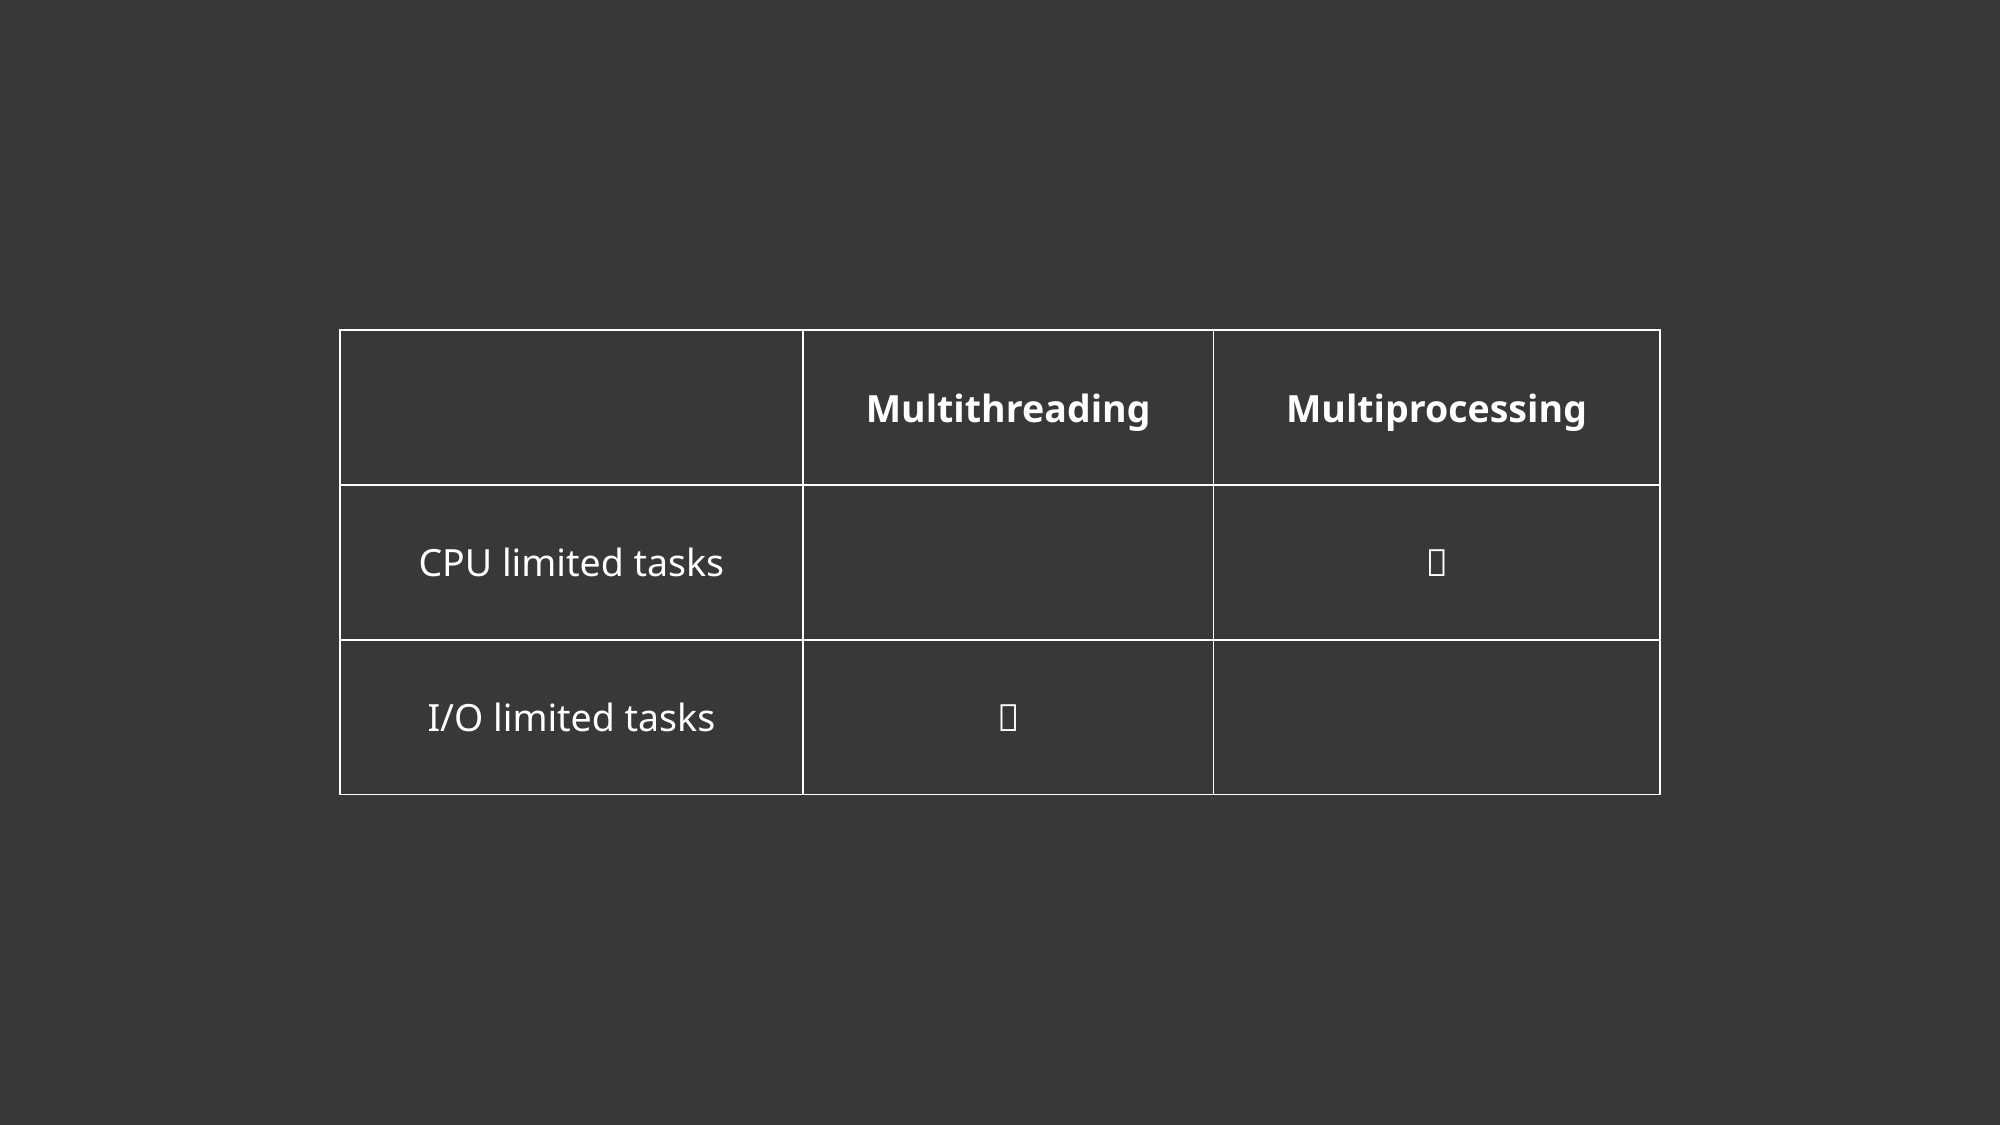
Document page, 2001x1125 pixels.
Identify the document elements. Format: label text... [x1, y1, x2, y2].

table_header [341, 331, 802, 484]
table_cell I/O limited tasks [341, 641, 802, 794]
table_header Multiprocessing [1214, 331, 1659, 484]
table_cell [804, 486, 1213, 639]
text_box [0, 0, 2000, 1125]
table_cell ✅ [804, 641, 1213, 794]
table_cell ✅ [1214, 486, 1659, 639]
table_cell CPU limited tasks [341, 486, 802, 639]
table_cell [1214, 641, 1659, 794]
table_header Multithreading [804, 331, 1213, 484]
